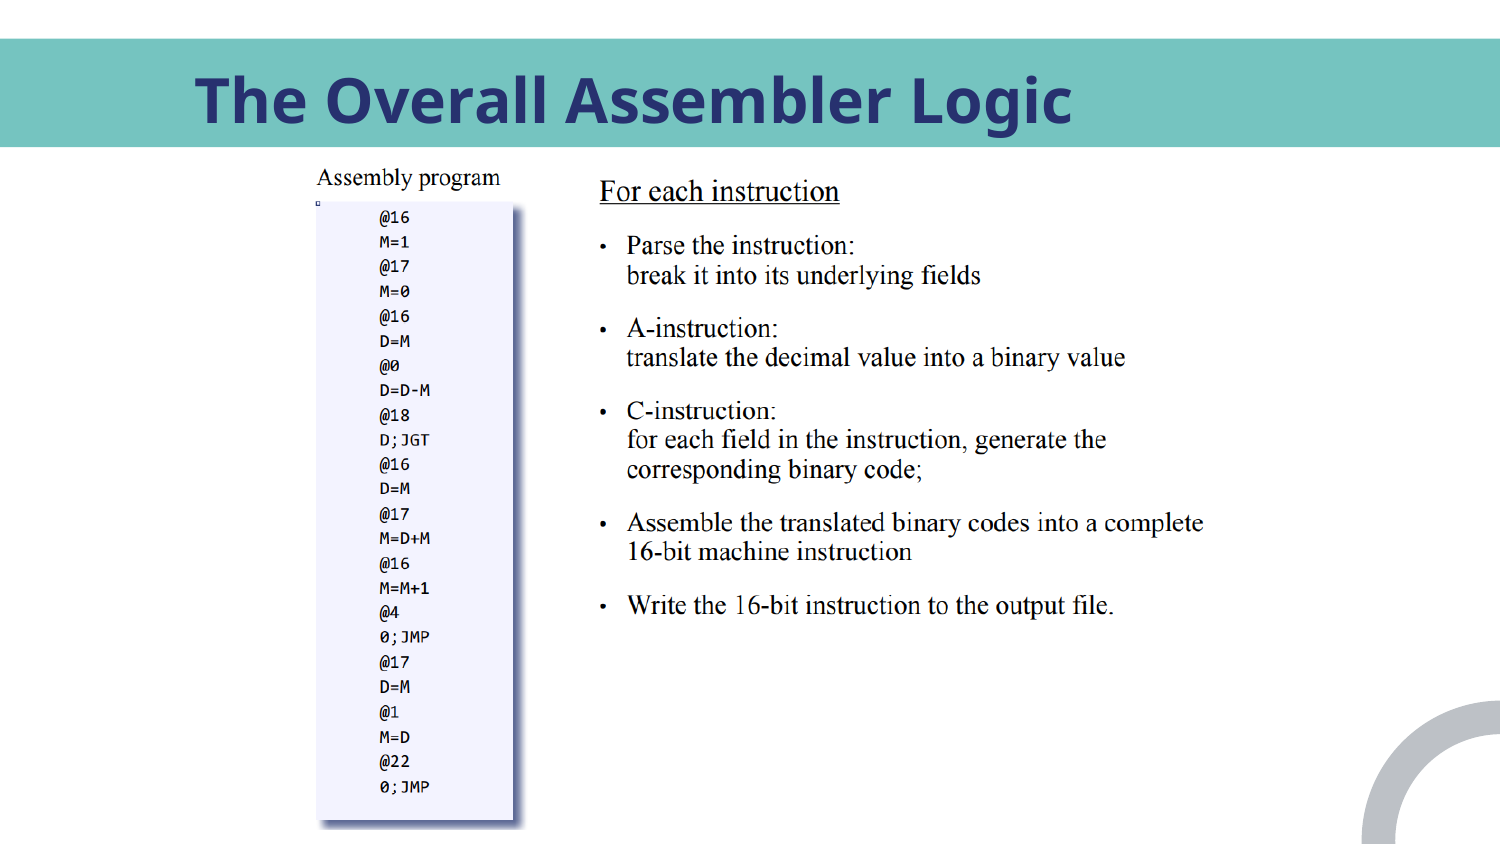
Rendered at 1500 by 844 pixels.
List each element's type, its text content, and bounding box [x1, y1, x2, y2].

picture [263, 154, 1237, 830]
title The Overall Assembler Logic [179, 46, 1449, 141]
